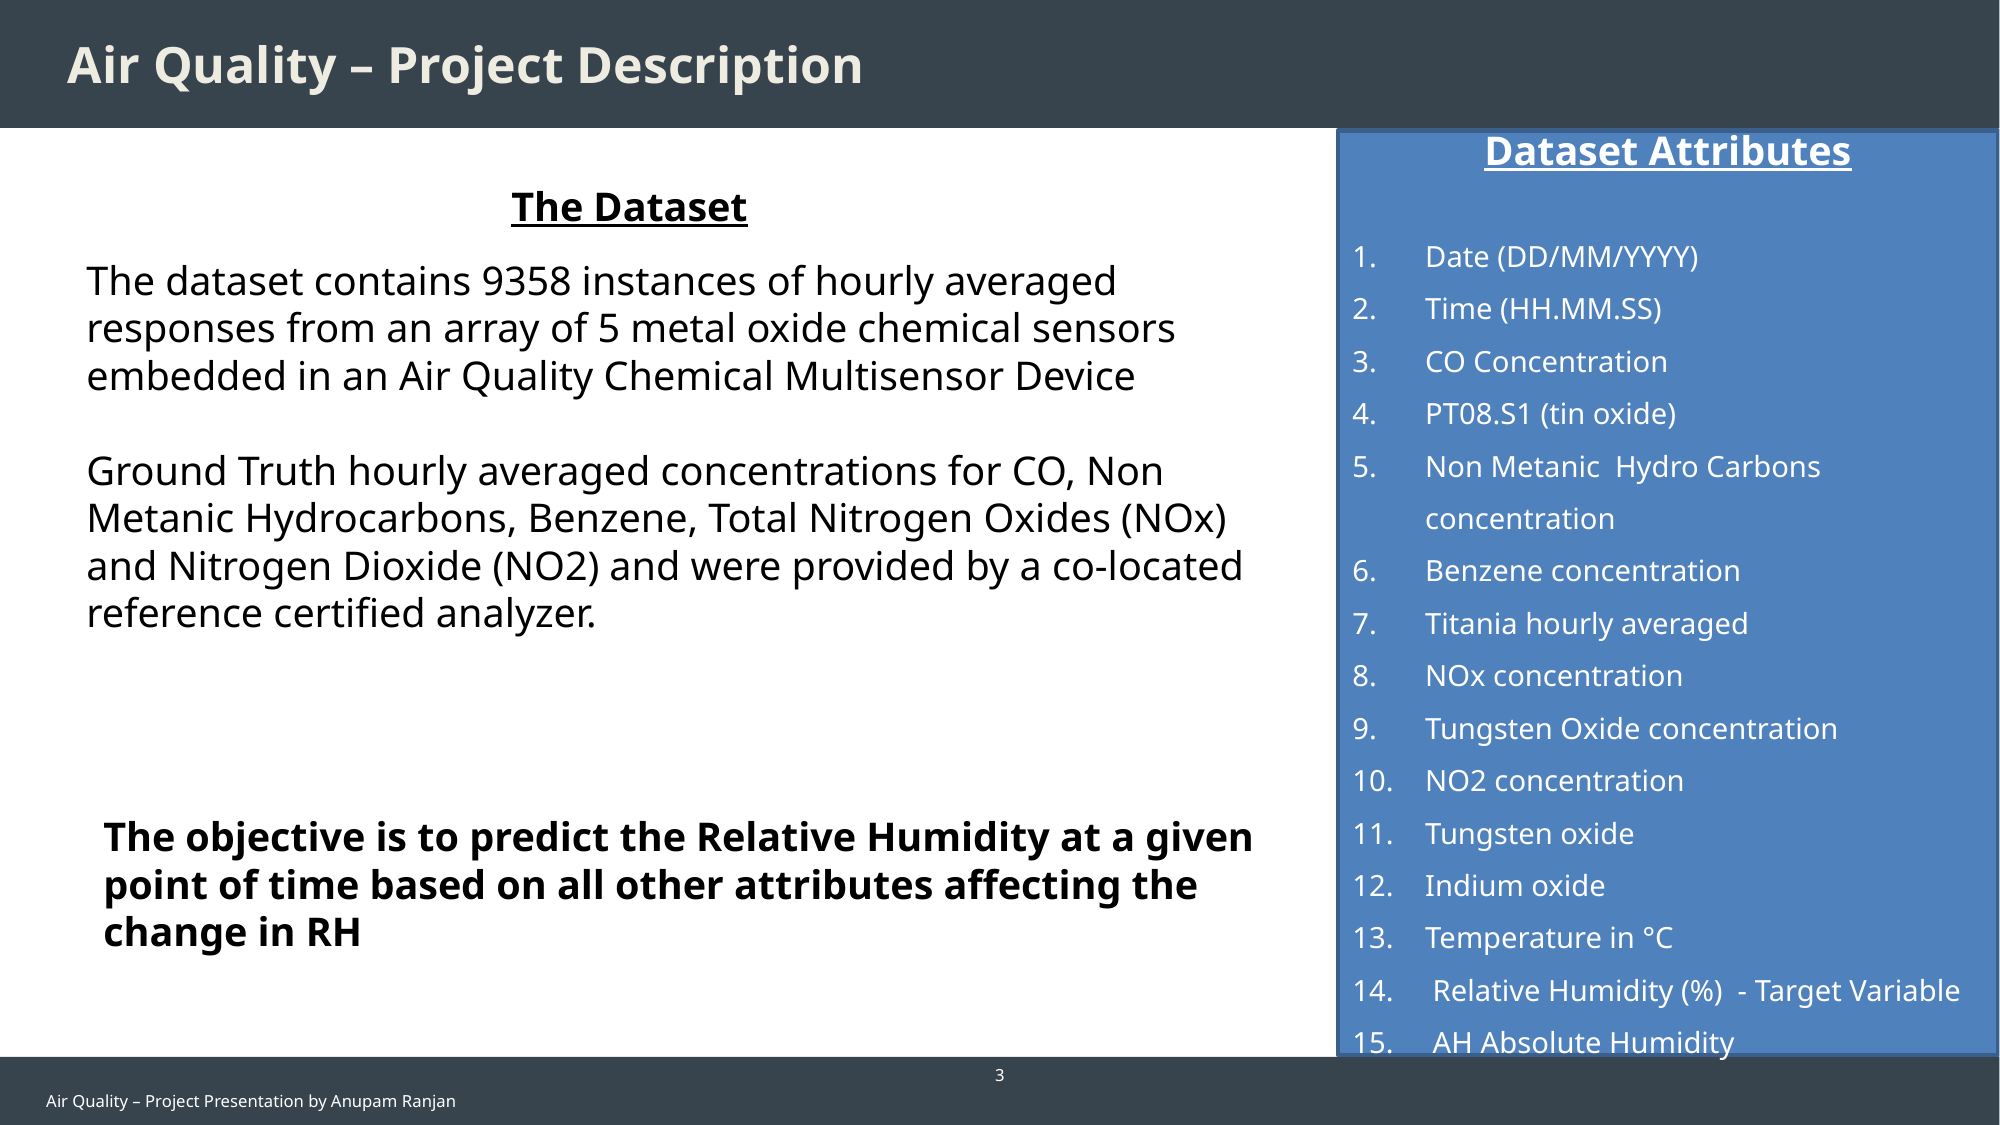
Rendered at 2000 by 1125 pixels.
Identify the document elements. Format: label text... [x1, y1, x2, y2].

text_box The Dataset [496, 174, 763, 237]
list [49, 162, 1324, 1013]
footer Air Quality – Project Presentation by Anupam Ranjan [46, 1087, 900, 1116]
text_box The dataset contains 9358 instances of hourly averaged responses from an array of 5 metal oxide chemical sensors embedded in an Air Quality Chemical Multisensor Device Ground Truth hourly averaged concentrations for CO, Non Metanic Hydrocarbons, Benzene, Total Nitrogen Oxides (NOx) and Nitrogen Dioxide (NO2) and were provided by a co-located reference certified analyzer. [71, 248, 1321, 643]
text_box The objective is to predict the Relative Humidity at a given point of time based on all other attributes affecting the change in RH [88, 804, 1307, 962]
text_box Dataset Attributes Date (DD/MM/YYYY) Time (HH.MM.SS) CO Concentration PT08.S1 (tin oxide) Non Metanic Hydro Carbons concentration Benzene concentration Titania hourly averaged NOx concentration Tungsten Oxide concentration NO2 concentration Tungsten oxide Indium oxide Temperature in °C Relative Humidity (%) - Target Variable AH Absolute Humidity [1336, 128, 2000, 1057]
slide_number 3 [916, 1062, 1083, 1091]
title Air Quality – Project Description [49, 30, 1950, 98]
